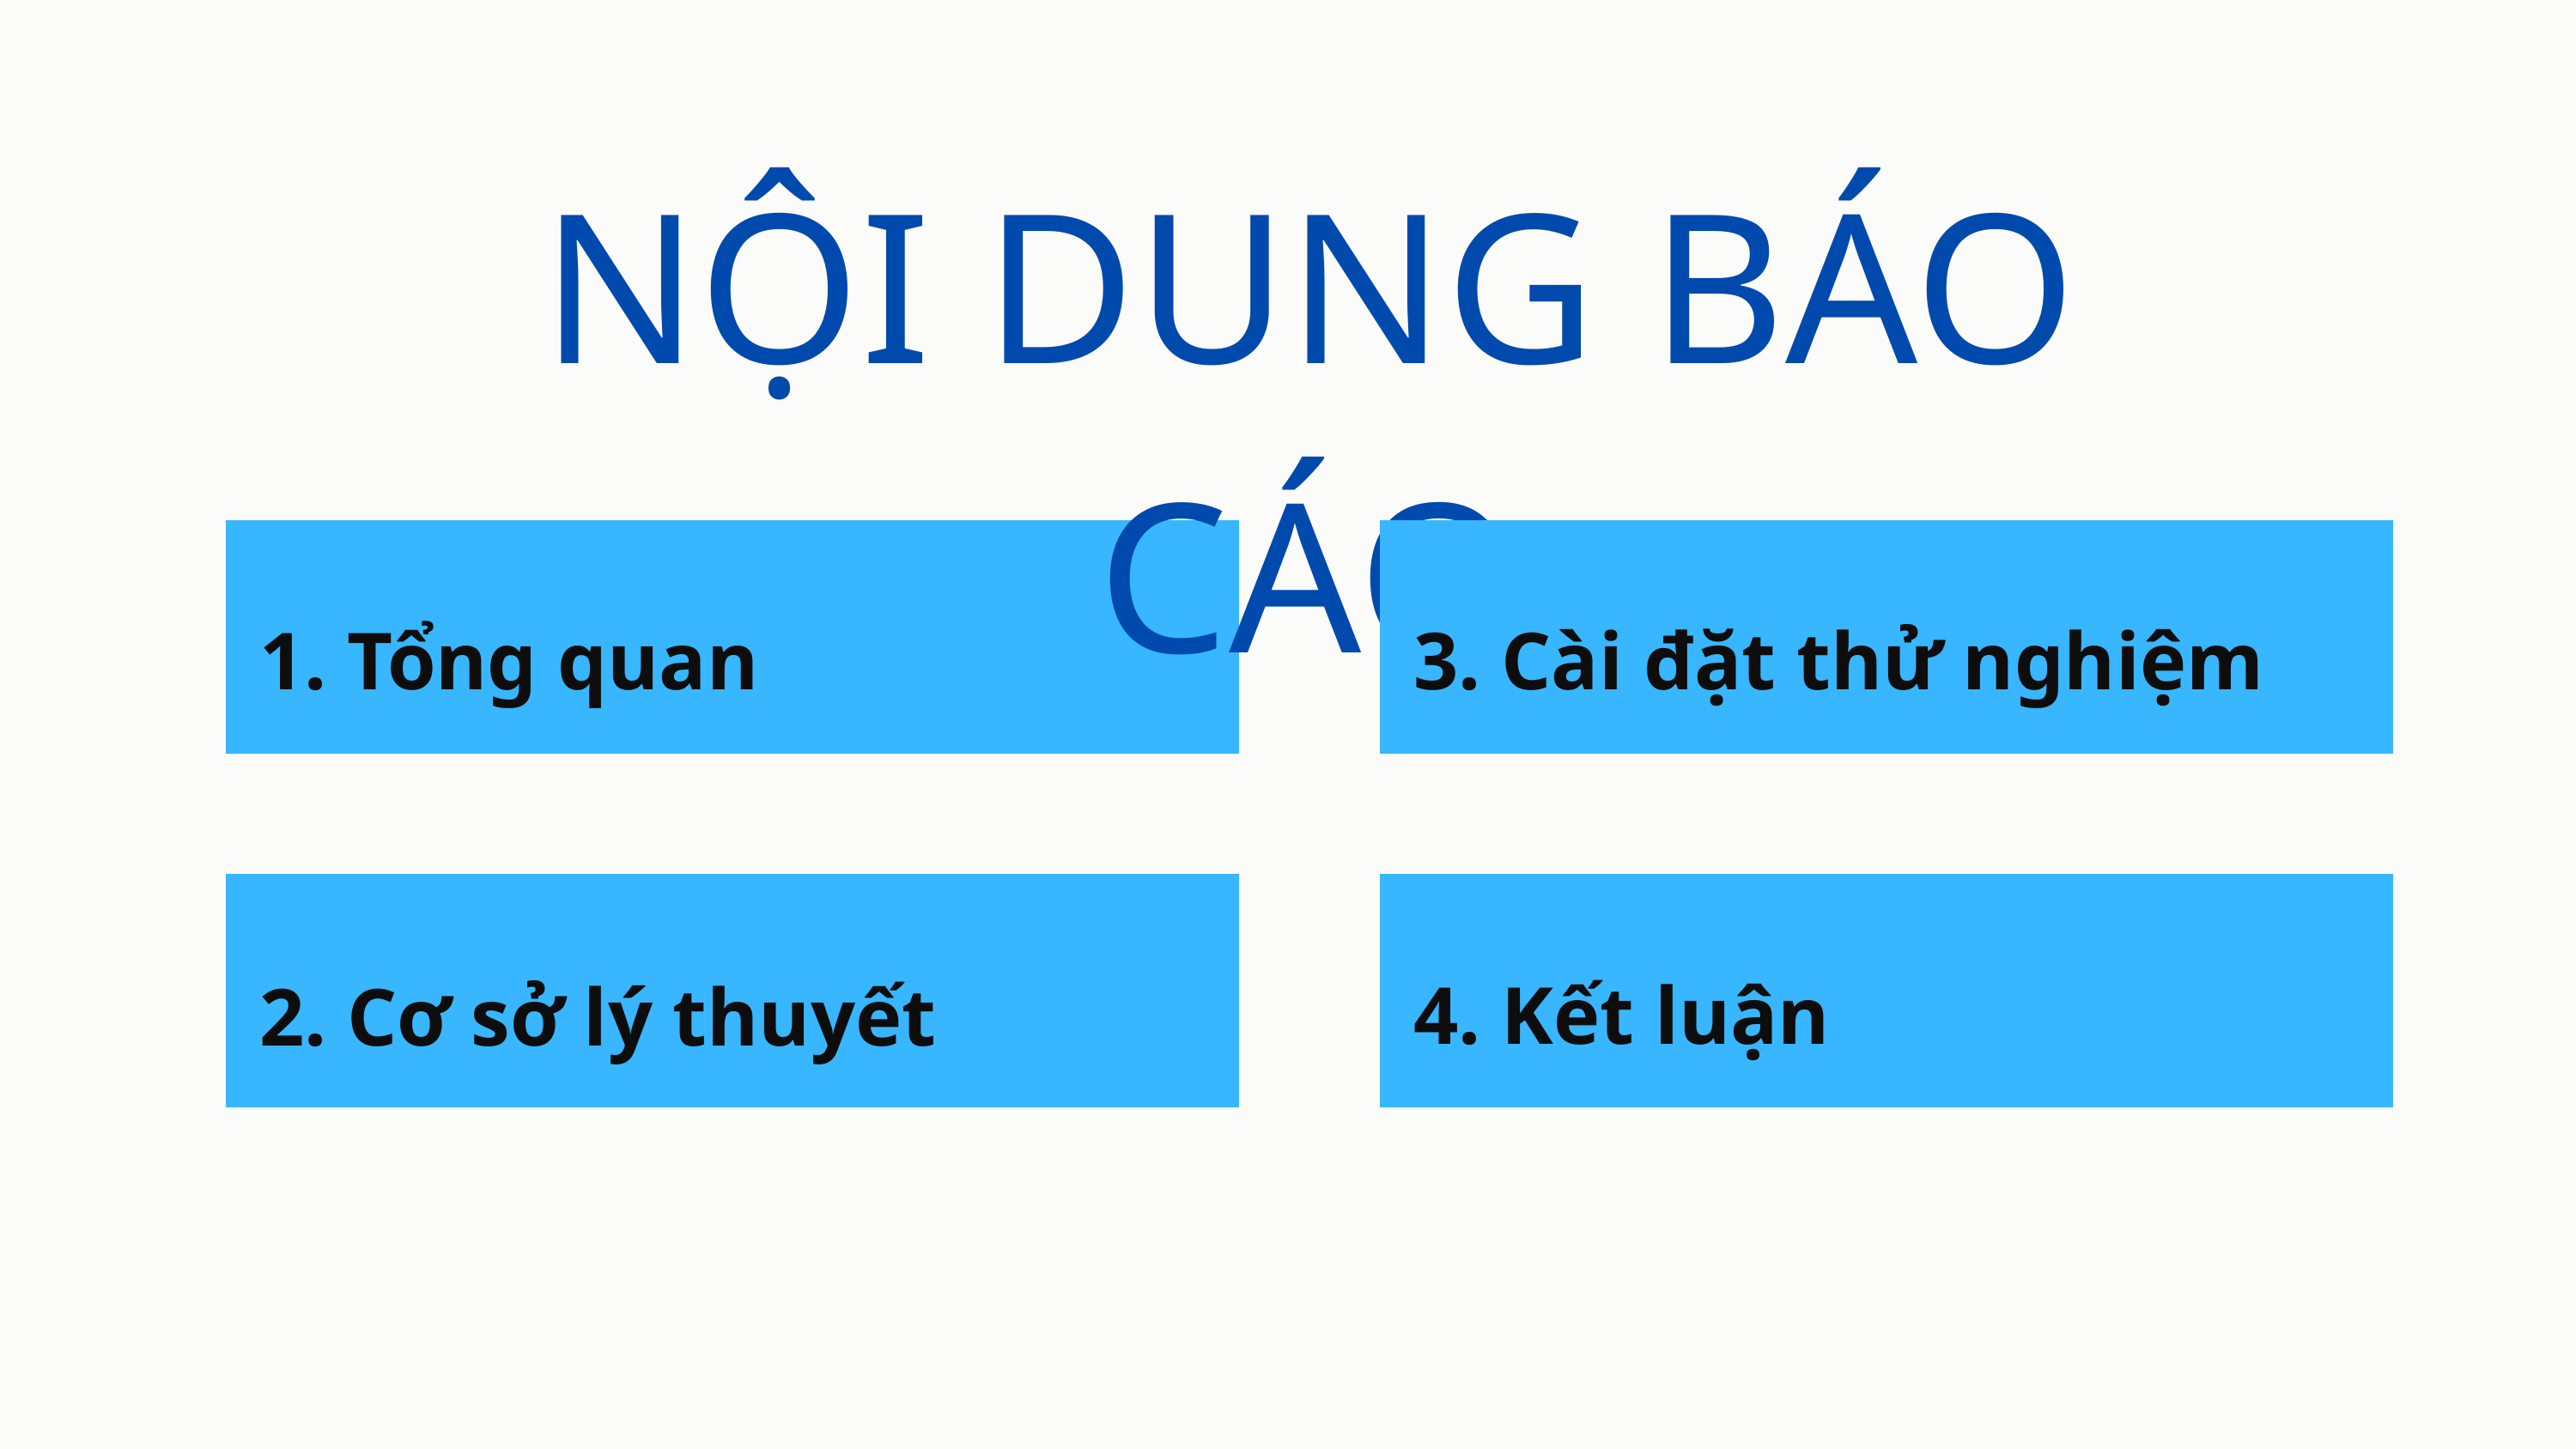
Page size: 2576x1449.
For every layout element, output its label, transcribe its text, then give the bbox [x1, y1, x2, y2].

text_box NỘI DUNG BÁO CÁO [515, 115, 2103, 694]
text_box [225, 519, 1240, 754]
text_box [1379, 874, 2394, 1107]
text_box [1379, 519, 2394, 754]
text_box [225, 874, 1240, 1107]
